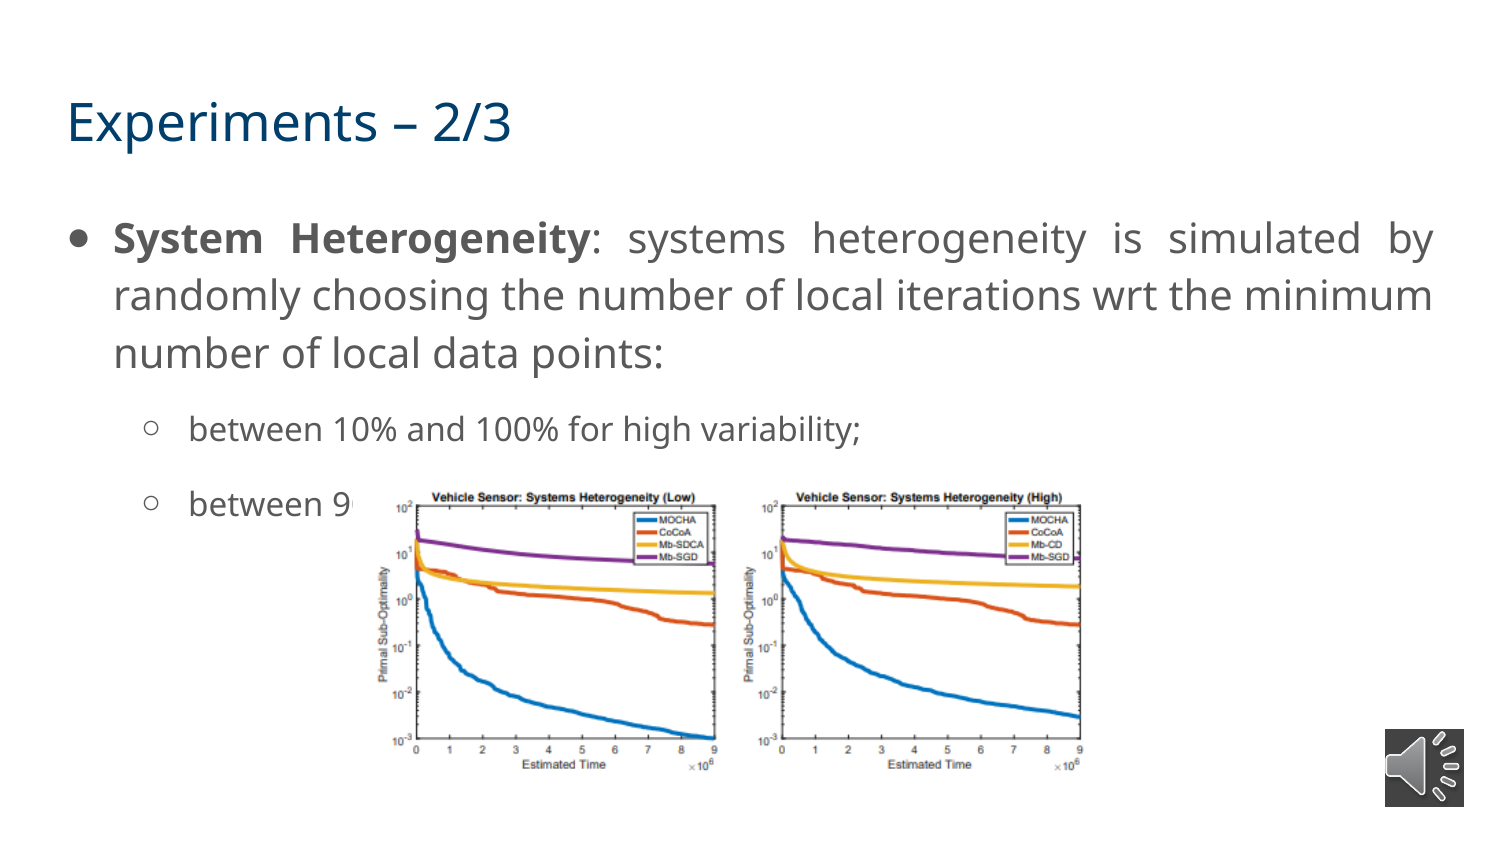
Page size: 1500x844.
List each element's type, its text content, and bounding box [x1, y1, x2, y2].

slide_number 17 [1389, 764, 1480, 830]
picture [353, 466, 1147, 811]
picture [1384, 728, 1465, 809]
title Experiments – 2/3 [51, 72, 1449, 167]
list System Heterogeneity: systems heterogeneity is simulated by randomly choosing the number of local iterations wrt the minimum number of local data points: between 10% and 100% for high variability; between 90% and 100% for low variability. [51, 189, 1449, 771]
